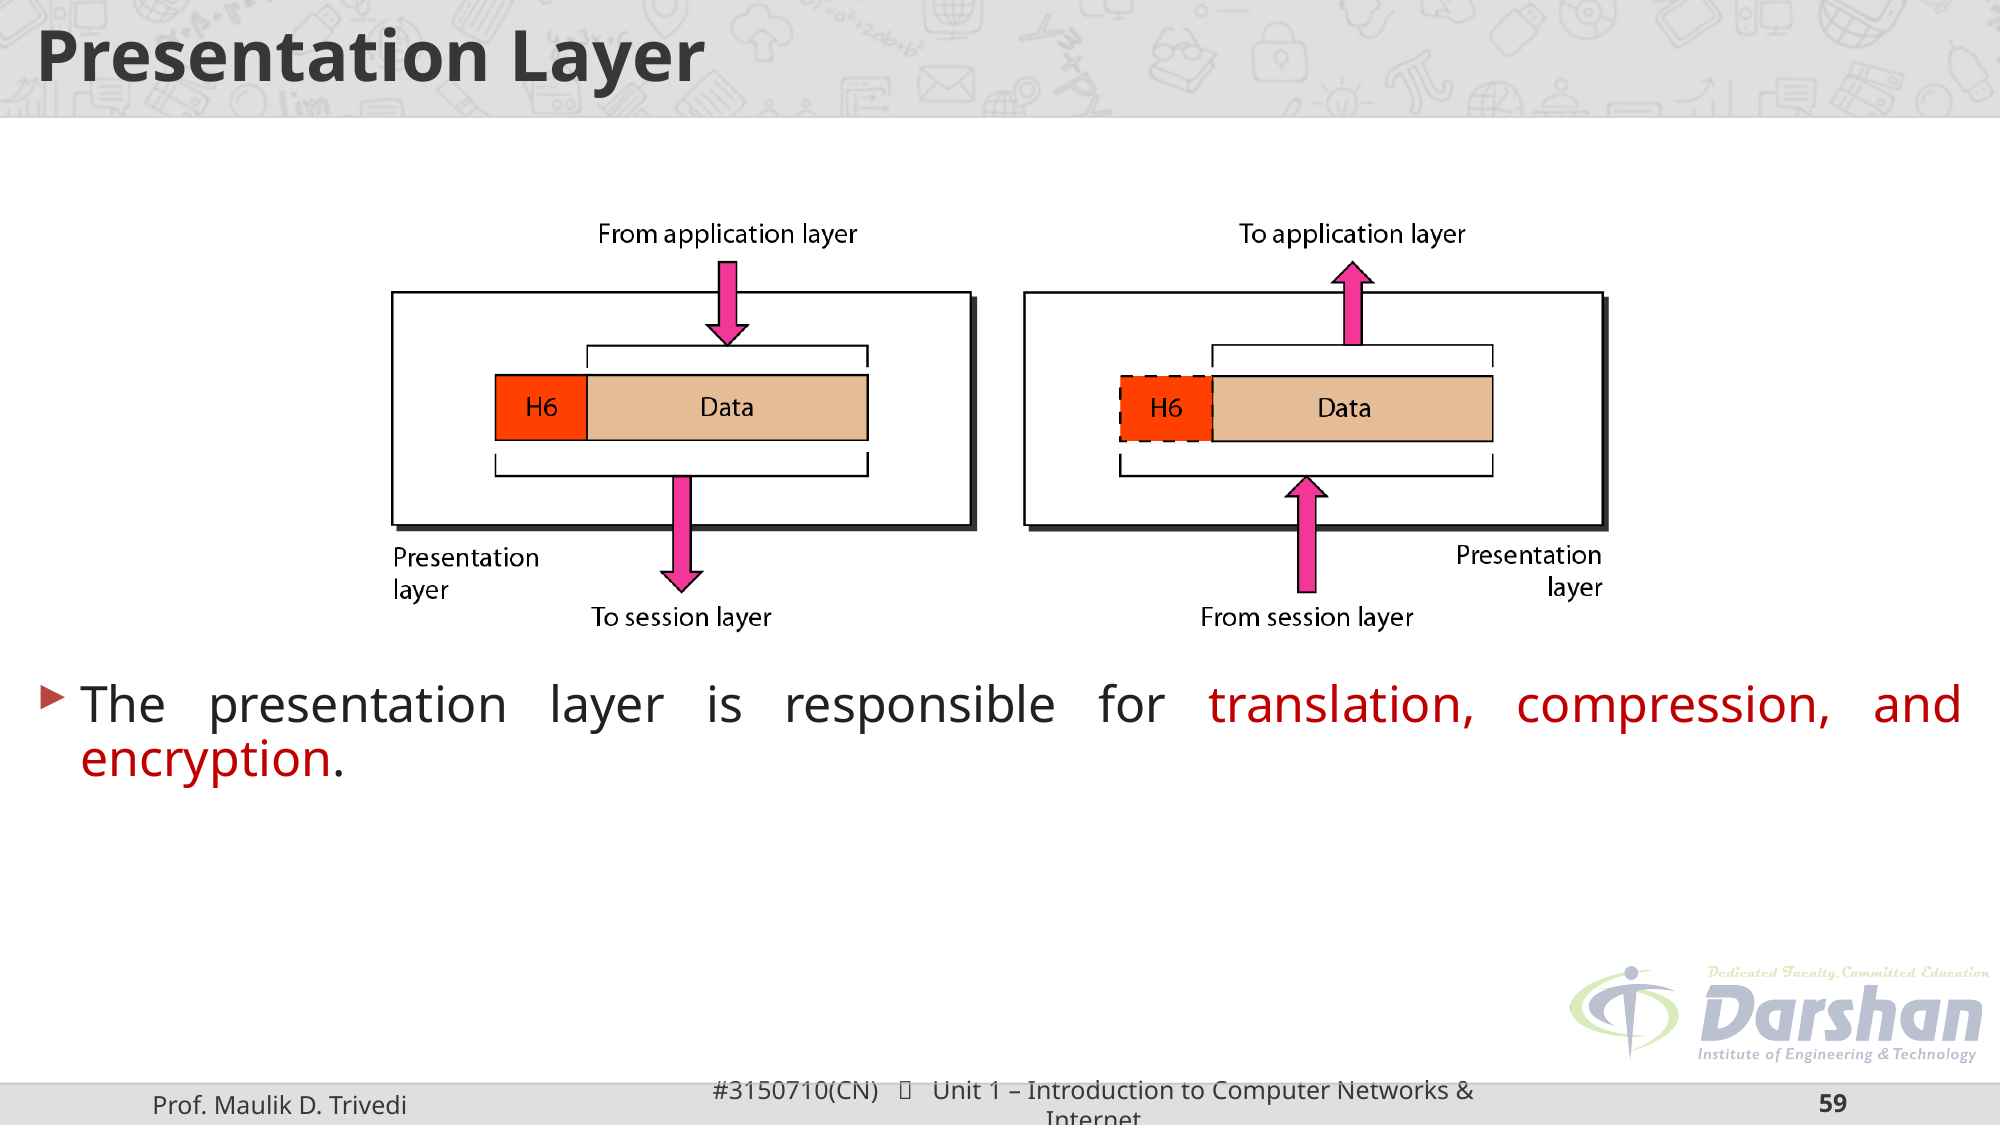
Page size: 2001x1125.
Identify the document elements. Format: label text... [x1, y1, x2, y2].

list The presentation layer is responsible for translation, compression, and encryption. [21, 141, 1979, 1059]
picture [391, 219, 1609, 633]
title Presentation Layer [0, 0, 2000, 117]
